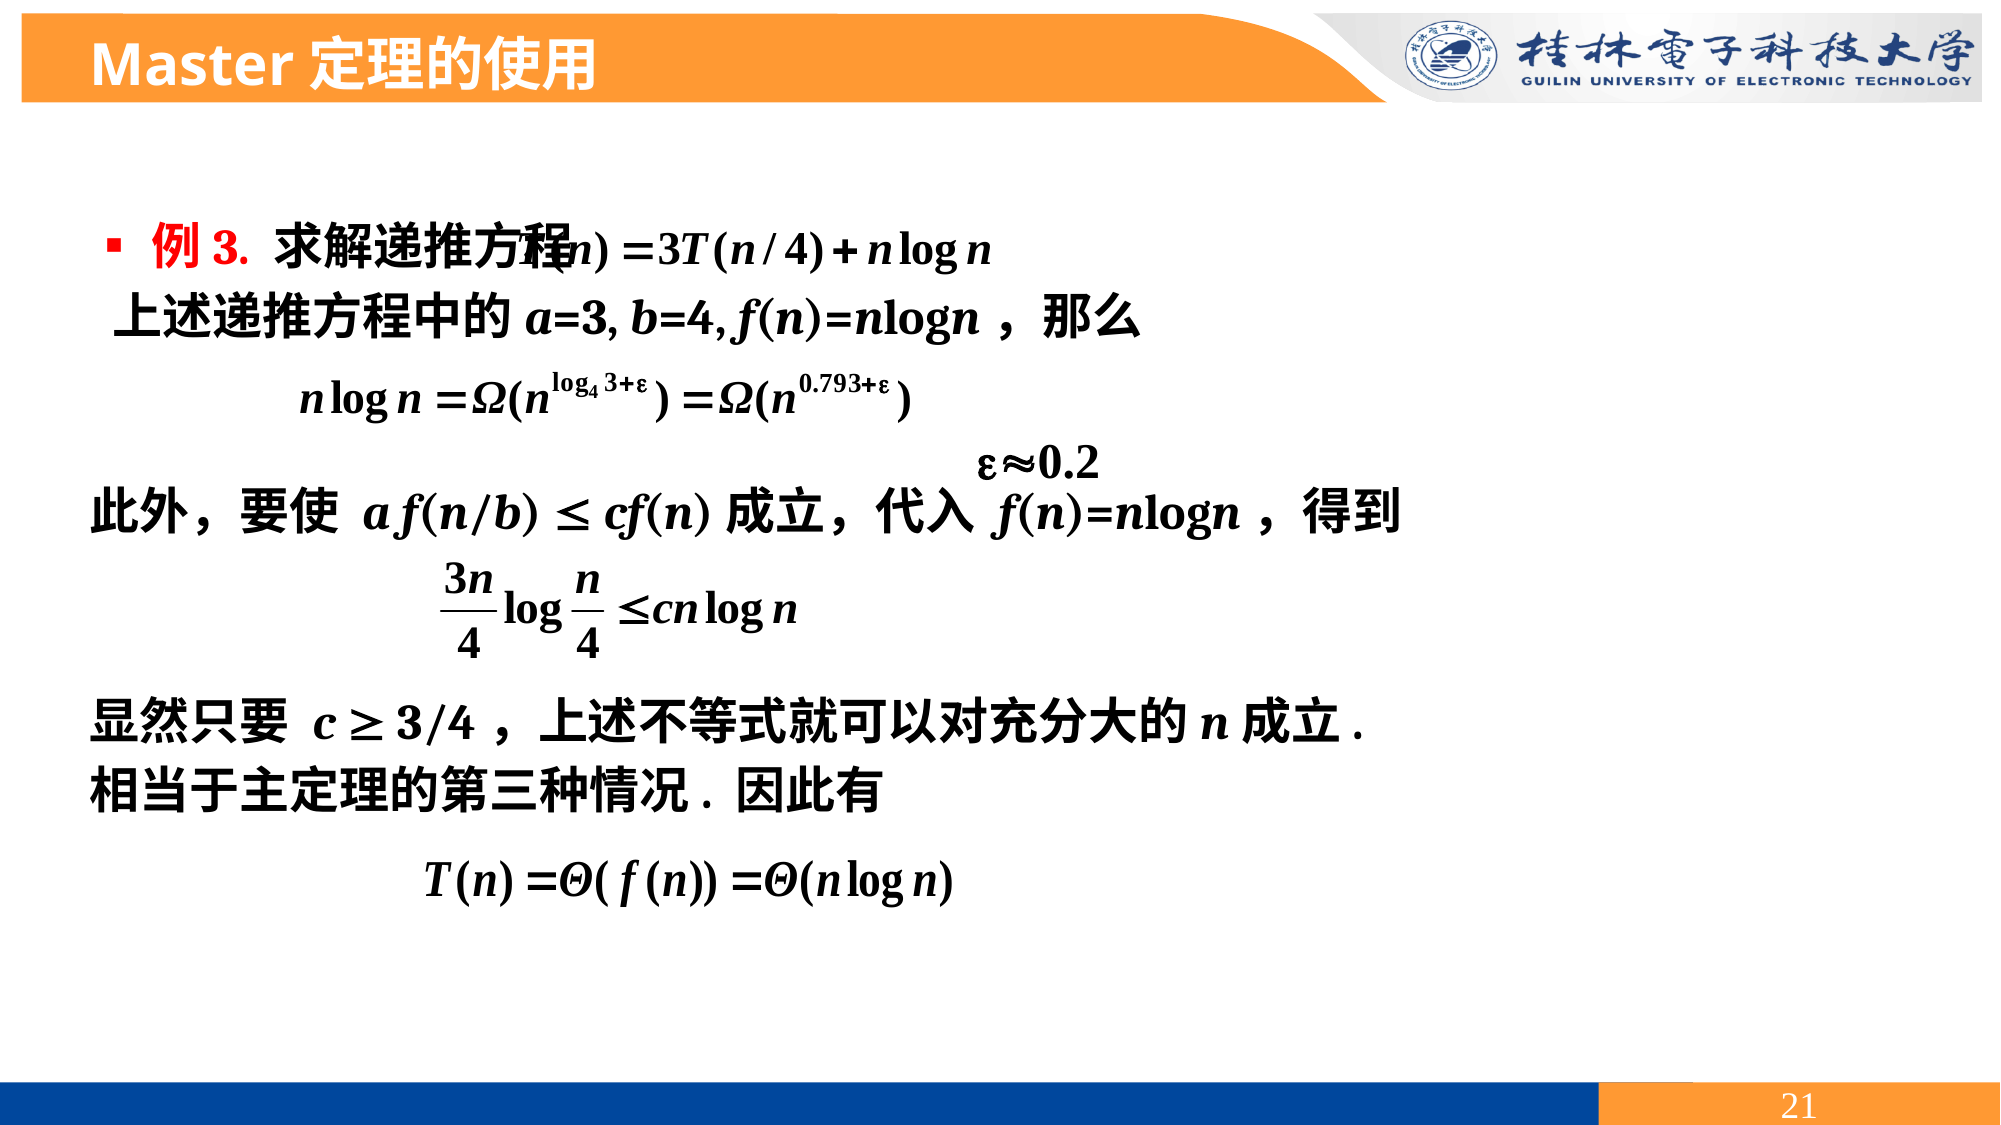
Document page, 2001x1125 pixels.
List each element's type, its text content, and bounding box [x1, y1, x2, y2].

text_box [432, 545, 806, 670]
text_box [418, 849, 962, 918]
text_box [292, 358, 921, 434]
text_box Master定理的使用 [74, 19, 1101, 105]
text_box ▪例3. 求解递推方程 上述递推方程中的a=3, b=4, f(n)=nlogn，那么 此外，要使 a f(n/b)  cf(n)成立，代入 f(n)=nlogn，得到 显然只要 c  3/4，上述不等式就可以对充分大的n成立. 相当于主定理的第三种情况. 因此有 [74, 206, 1425, 950]
text_box 0.2 [961, 361, 1122, 497]
picture [1386, 0, 2000, 103]
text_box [511, 221, 1000, 285]
